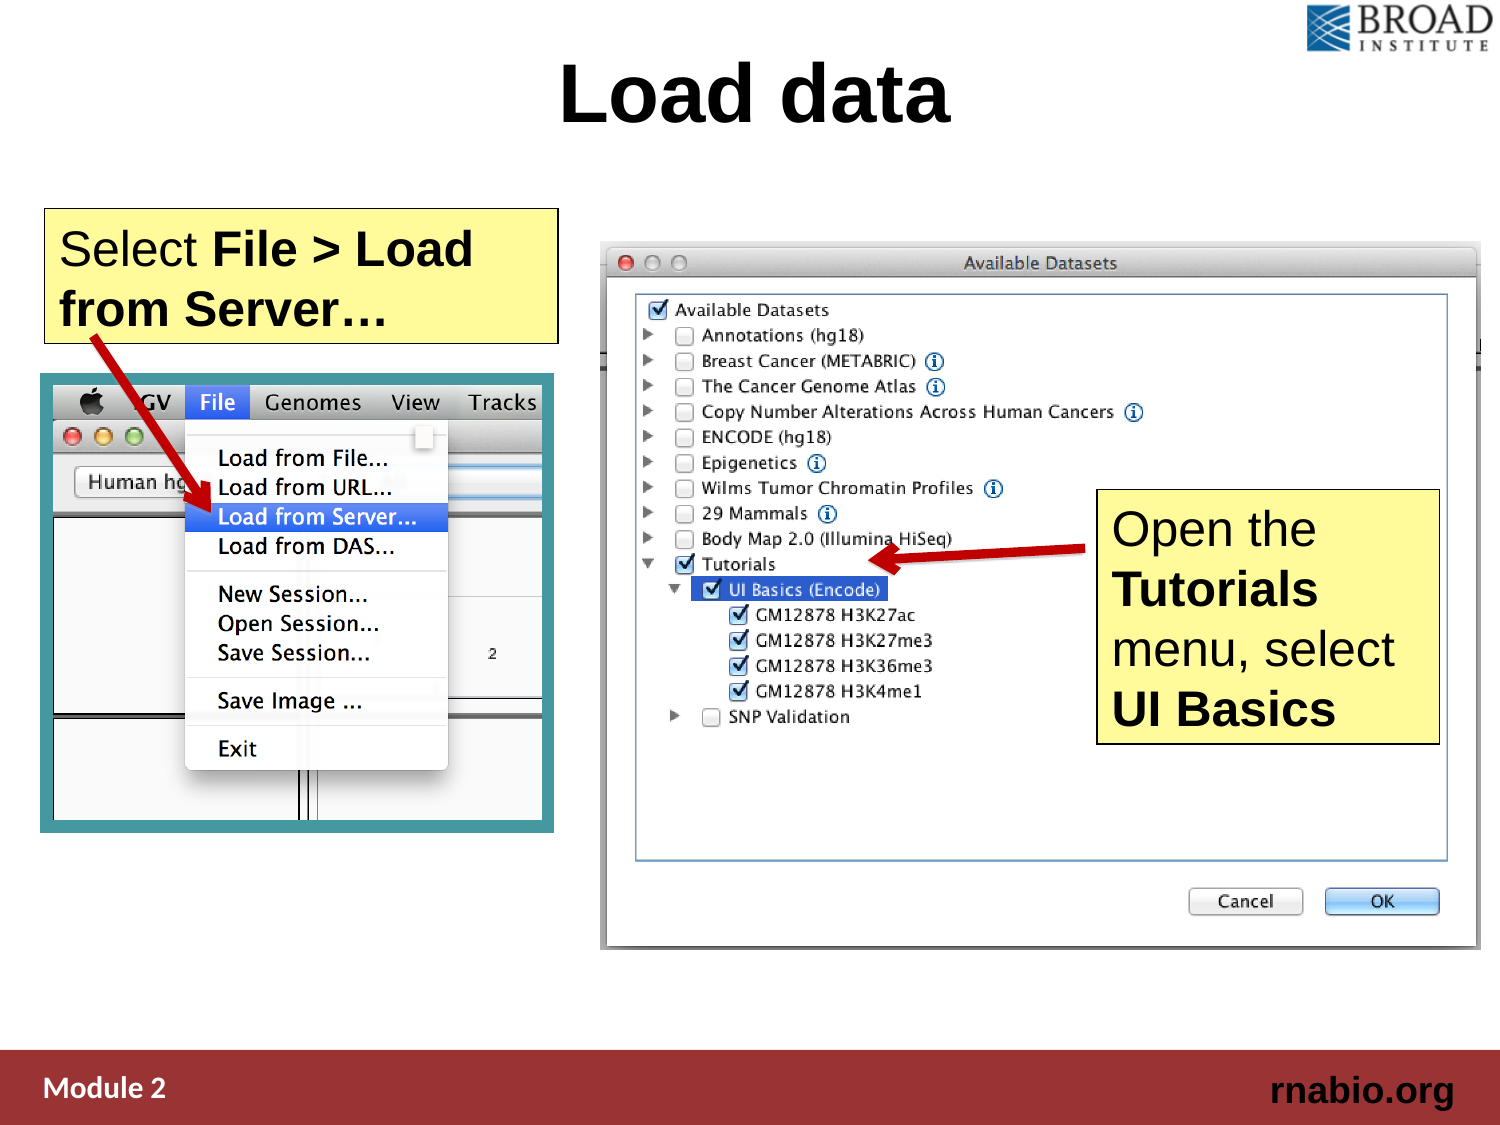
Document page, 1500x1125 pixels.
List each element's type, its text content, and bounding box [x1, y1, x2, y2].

text_box Select File > Load from Server… [44, 208, 559, 344]
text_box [92, 335, 212, 514]
title Load data [29, 0, 1480, 183]
picture [600, 240, 1482, 950]
picture [1304, 0, 1497, 58]
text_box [867, 548, 1086, 561]
picture [52, 384, 542, 821]
